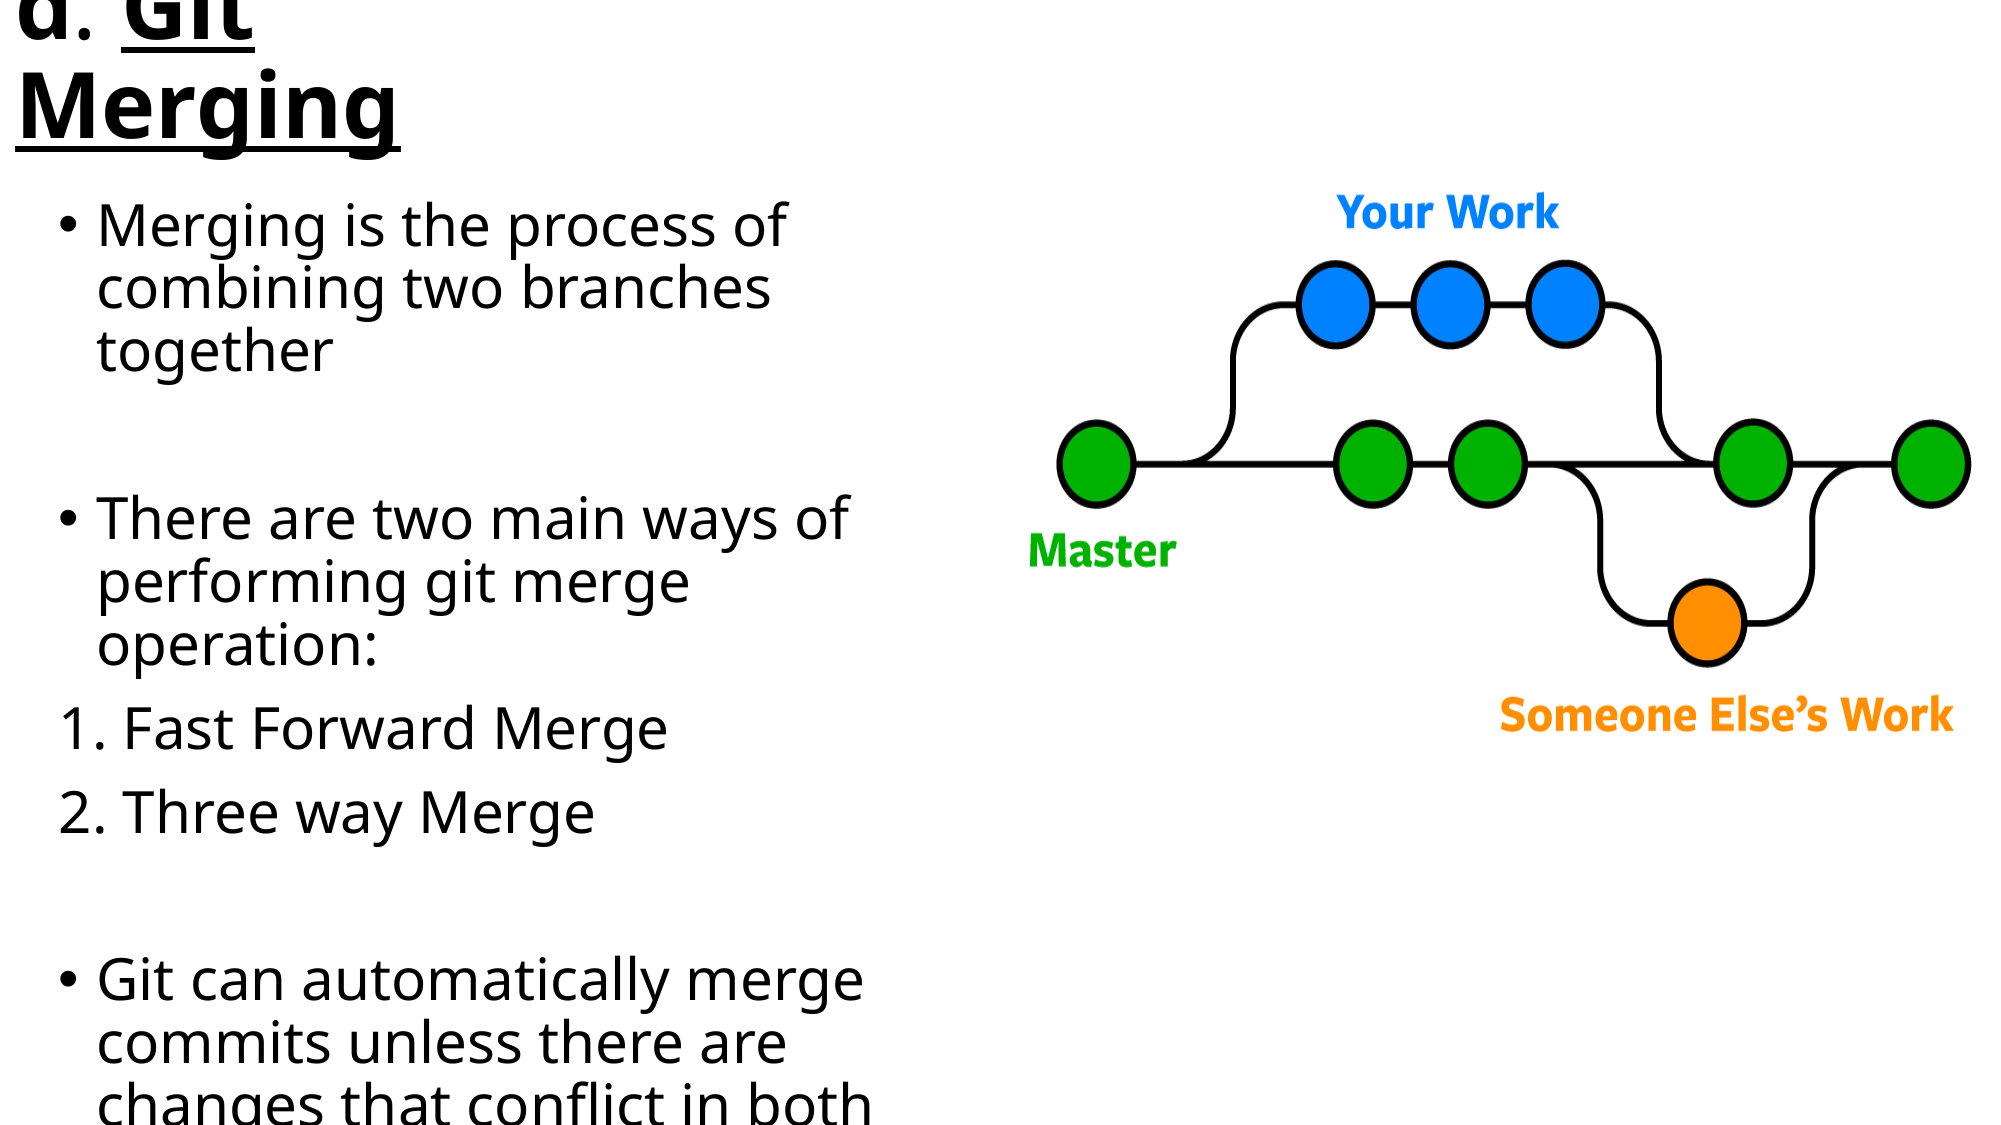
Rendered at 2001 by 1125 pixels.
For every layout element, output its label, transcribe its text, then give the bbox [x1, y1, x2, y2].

list Merging is the process of combining two branches together There are two main ways of performing git merge operation: 1. Fast Forward Merge 2. Three way Merge Git can automatically merge commits unless there are changes that conflict in both commit sequences. [43, 188, 984, 1039]
picture [1016, 188, 1984, 739]
title d. Git Merging [0, 0, 552, 162]
